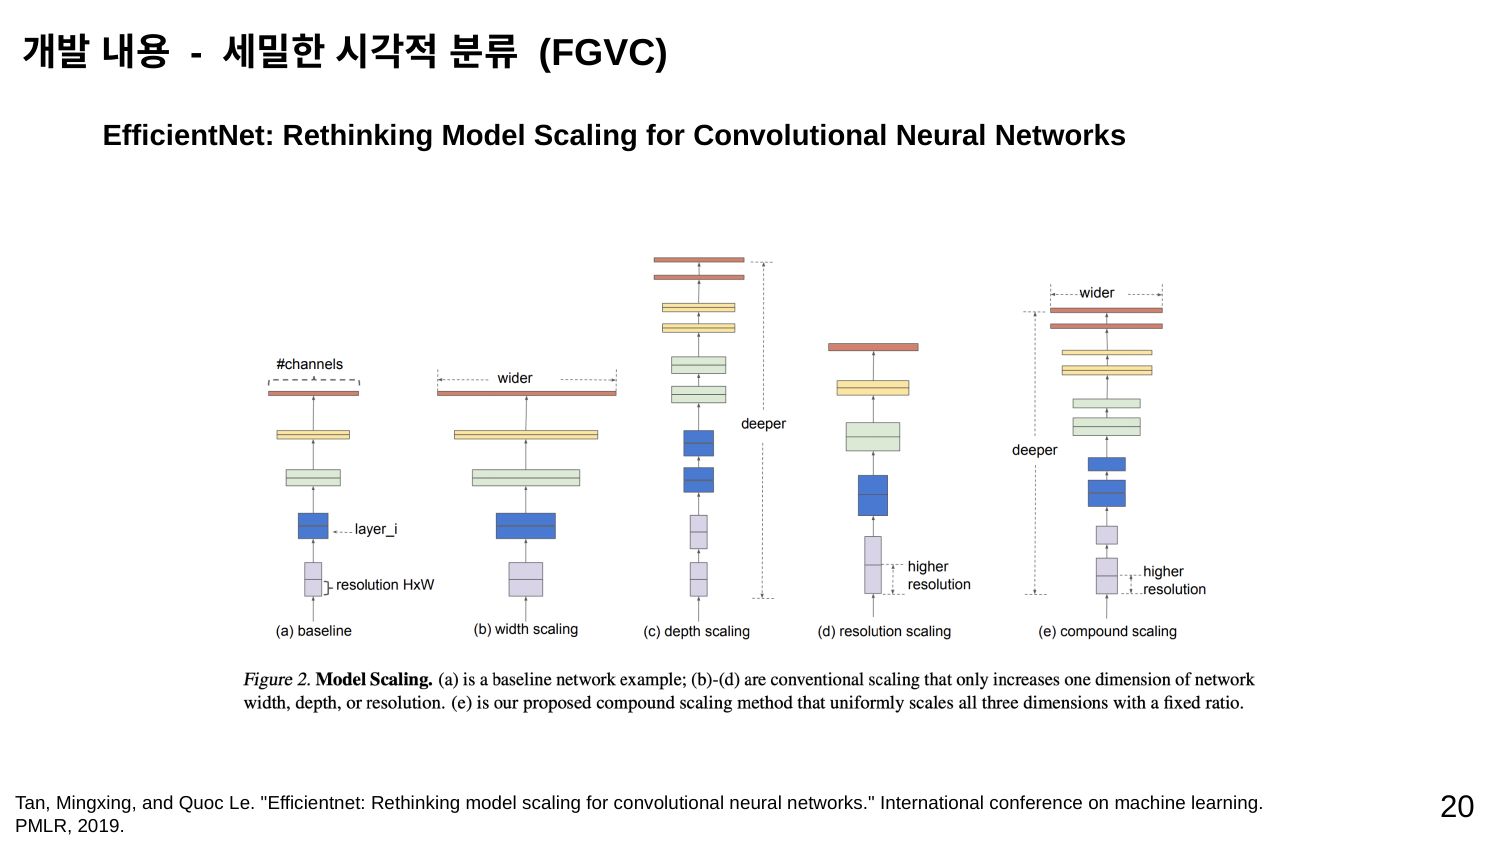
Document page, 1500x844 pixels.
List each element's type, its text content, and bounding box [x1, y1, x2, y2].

text_box 개발 내용 - 세밀한 시각적 분류 (FGVC) [22, 26, 1050, 73]
picture [240, 239, 1260, 725]
slide_number 20 [1437, 784, 1500, 844]
text_box Tan, Mingxing, and Quoc Le. "Efficientnet: Rethinking model scaling for convolutional neural networks." International conference on machine learning. PMLR, 2019. [0, 775, 1291, 844]
text_box EfficientNet: Rethinking Model Scaling for Convolutional Neural Networks [87, 101, 1453, 167]
